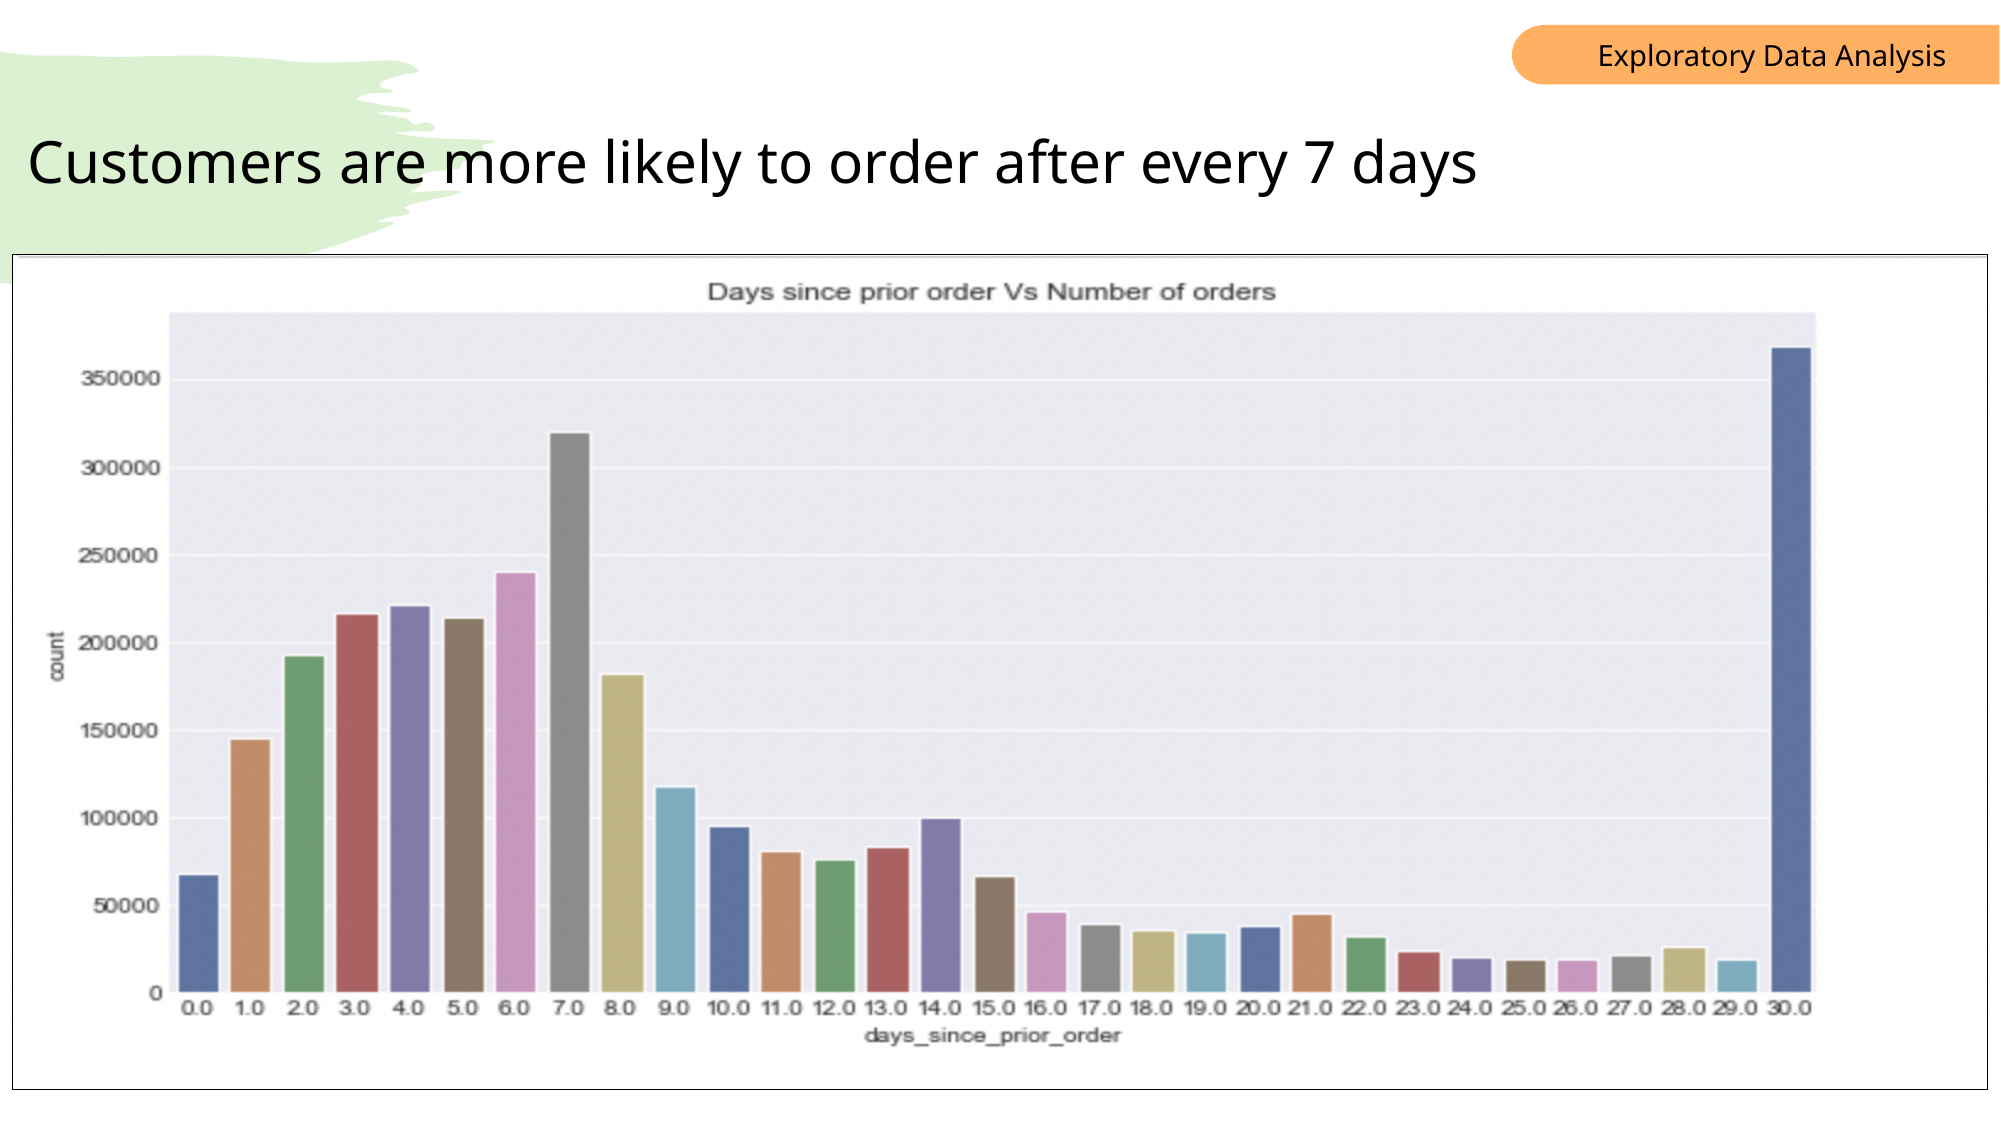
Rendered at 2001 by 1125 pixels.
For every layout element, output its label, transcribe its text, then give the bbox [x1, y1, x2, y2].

title Customers are more likely to order after every 7 days [12, 95, 1963, 234]
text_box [1511, 24, 2000, 85]
picture [12, 254, 1988, 1090]
